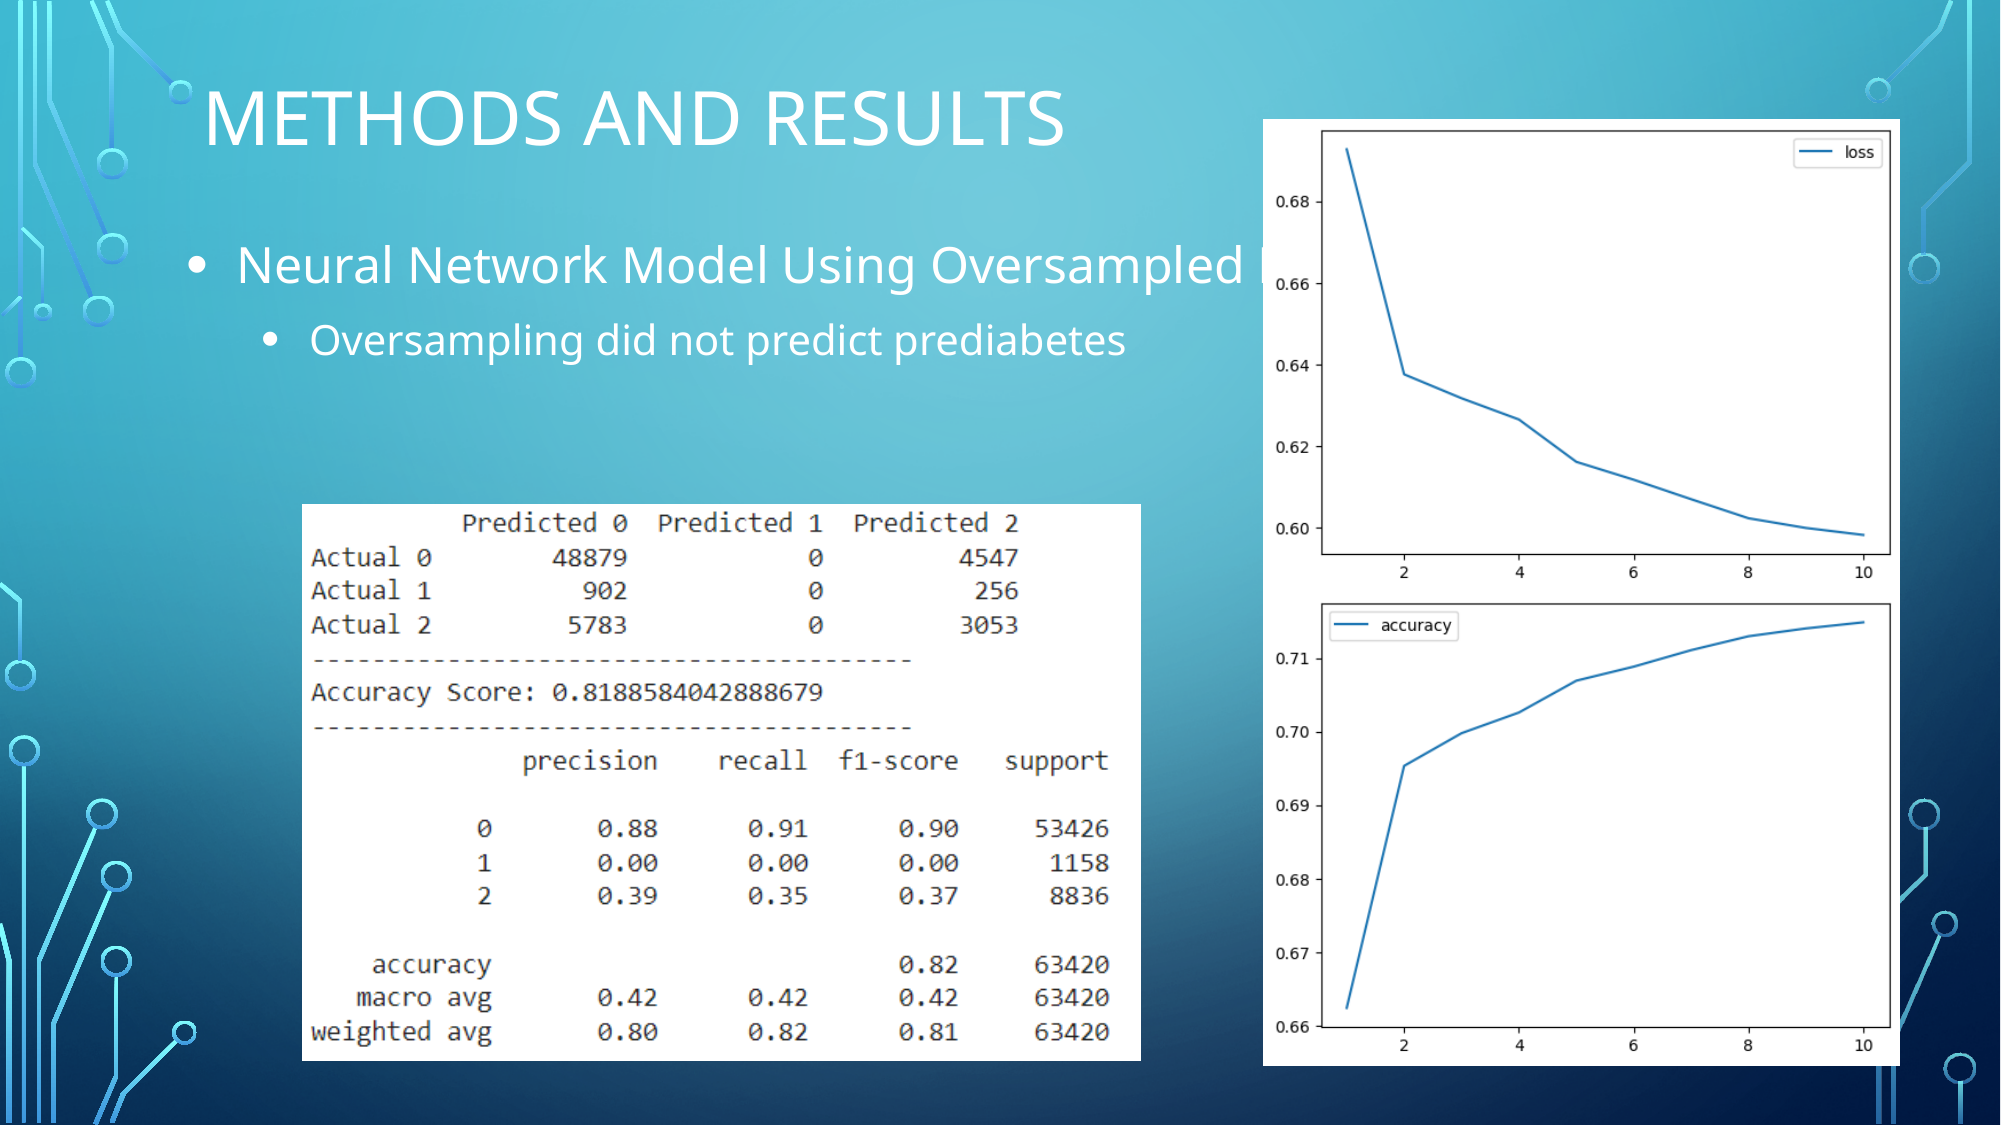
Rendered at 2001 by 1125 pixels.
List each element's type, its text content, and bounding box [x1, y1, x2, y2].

title METHODS And results [187, 0, 1813, 214]
picture [302, 504, 1141, 1062]
picture [1263, 119, 1901, 1066]
list Neural Network Model Using Oversampled Data Oversampling did not predict prediabetes [170, 214, 1263, 796]
